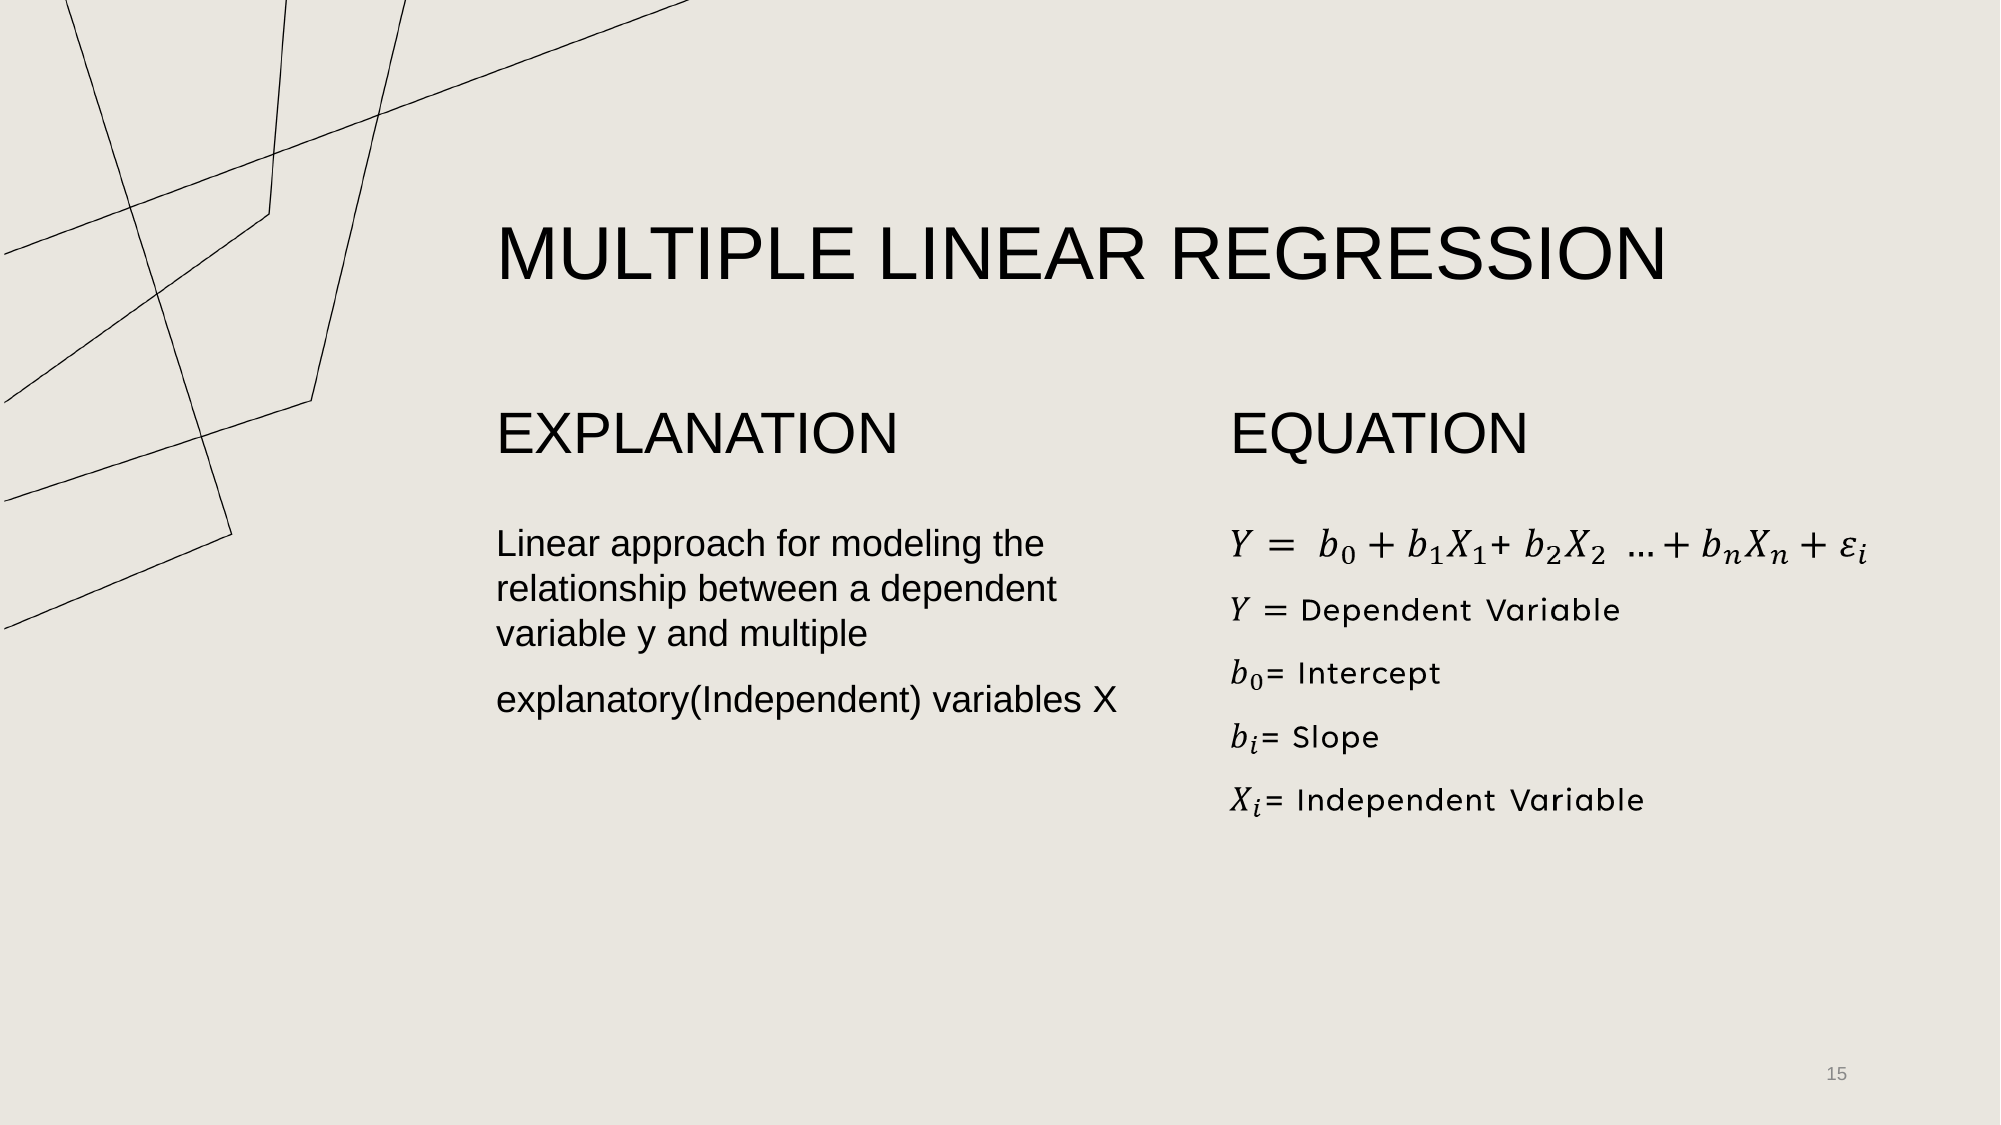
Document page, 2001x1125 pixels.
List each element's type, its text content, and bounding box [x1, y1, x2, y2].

list EXPLANATION [481, 338, 1125, 474]
list EQUATION [1215, 338, 1863, 474]
picture [4, 0, 721, 642]
slide_number ‹#› [1412, 1042, 1863, 1103]
list Linear approach for modeling the relationship between a dependent variable y and multiple explanatory(Independent) variables X [481, 511, 1160, 840]
list [1215, 511, 1895, 840]
title MULTIPLE LINEAR REGRESSION [481, 146, 1863, 364]
